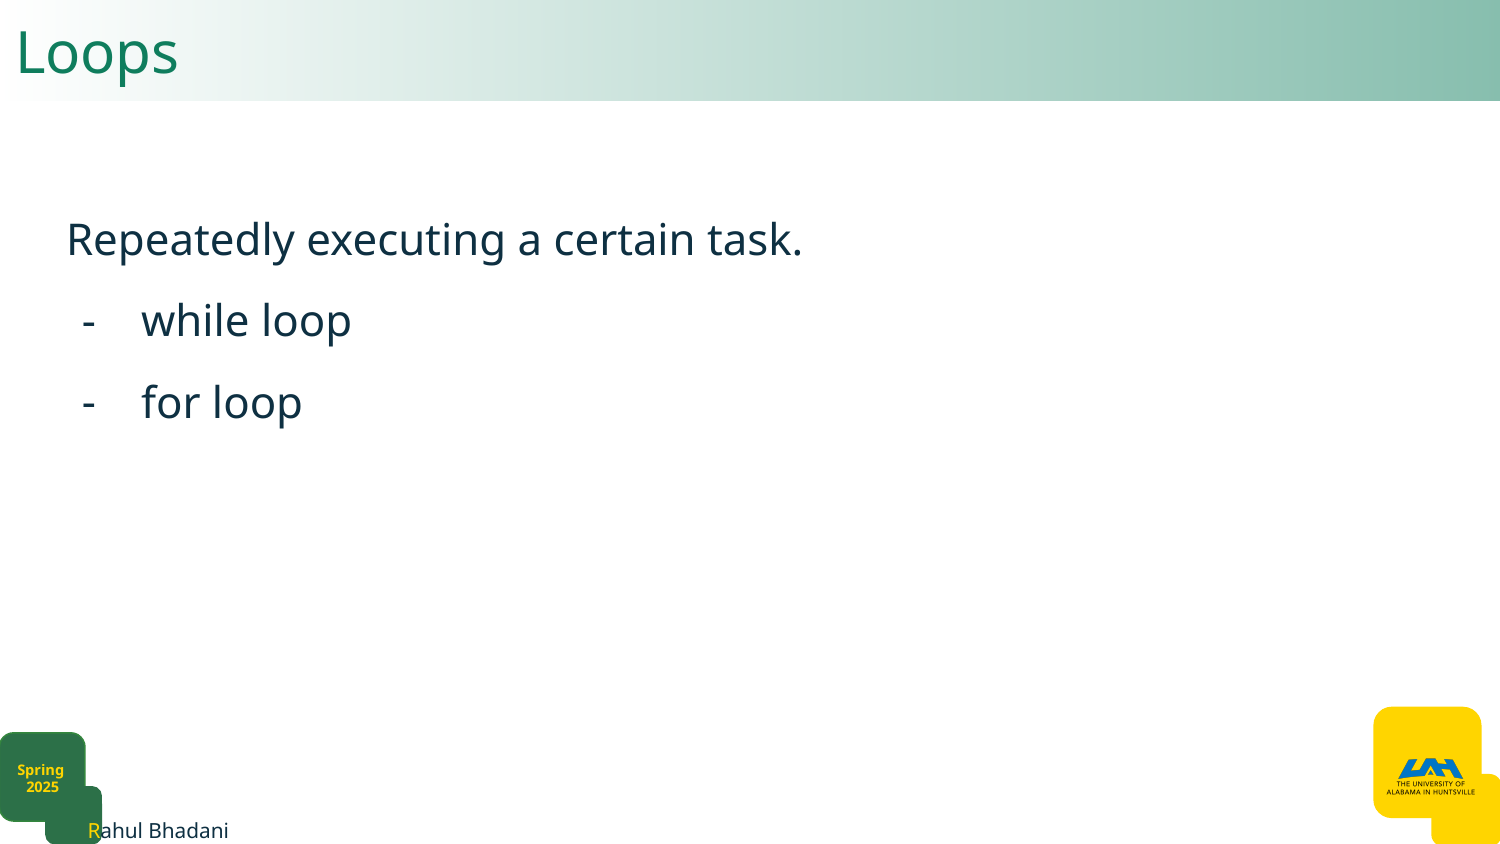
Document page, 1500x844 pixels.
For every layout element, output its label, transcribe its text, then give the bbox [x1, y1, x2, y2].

list Repeatedly executing a certain task. while loop for loop [51, 189, 1449, 750]
picture [1386, 758, 1475, 795]
title Loops [0, 0, 1500, 101]
